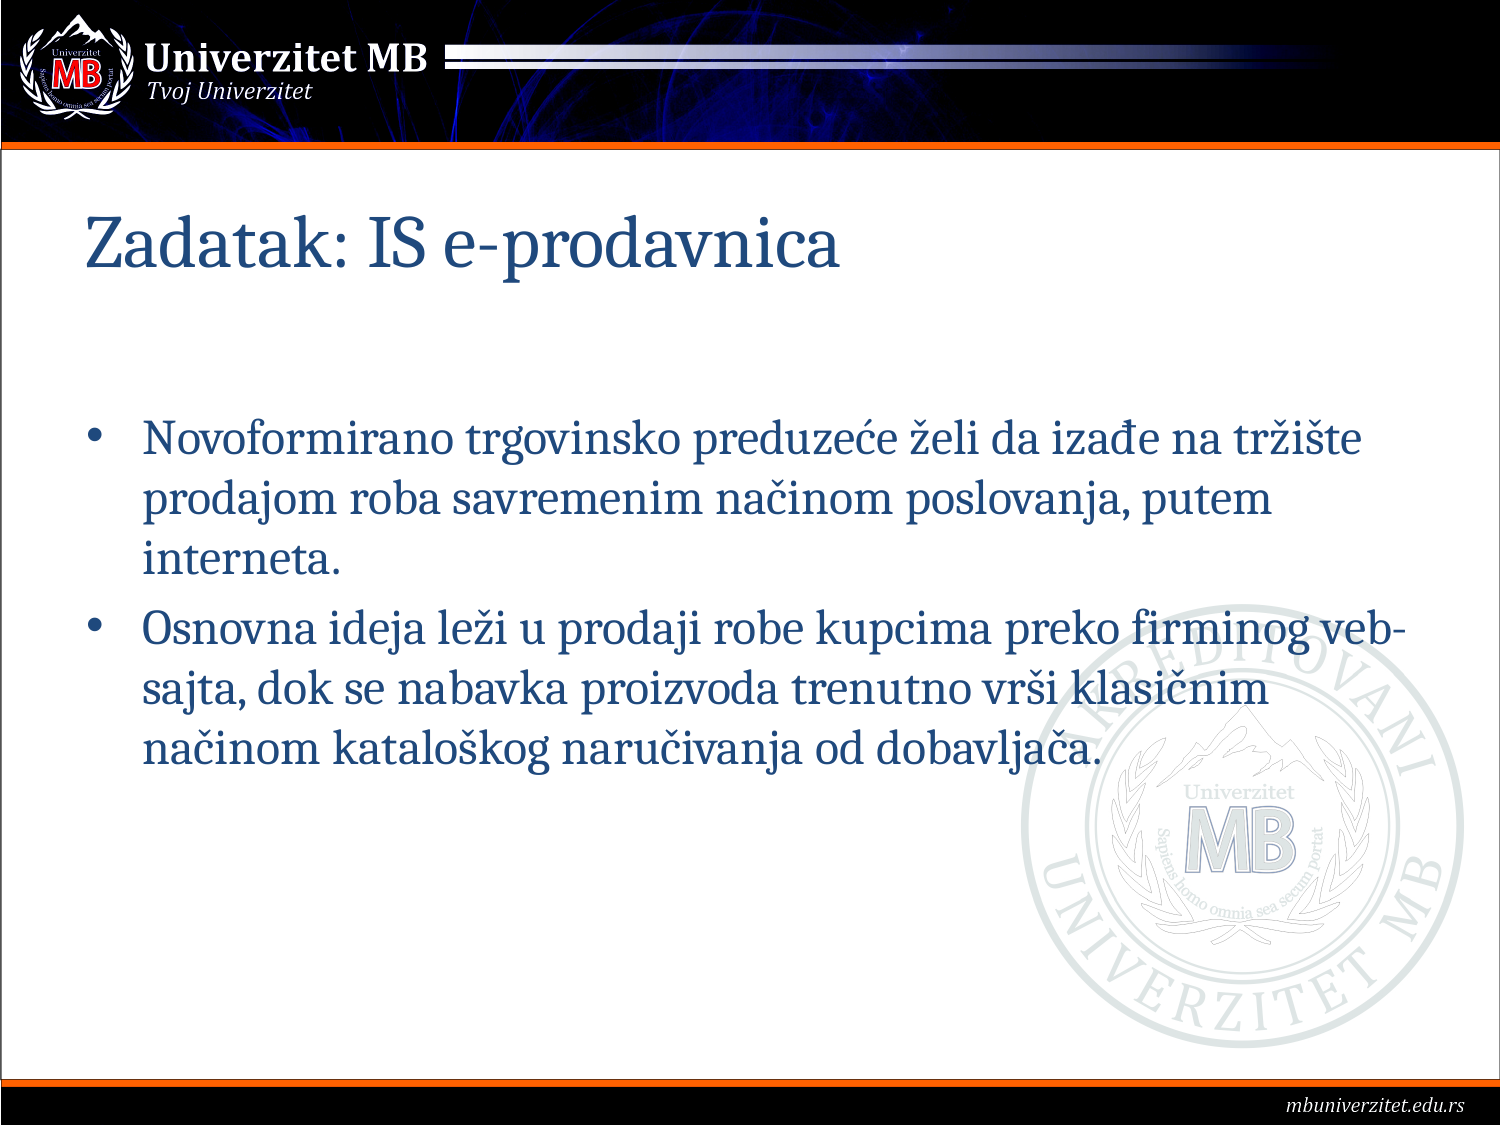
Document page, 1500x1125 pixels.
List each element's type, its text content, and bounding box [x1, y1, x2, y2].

title Zadatak: IS e-prodavnica [70, 160, 1087, 315]
subtitle Novoformirano trgovinsko preduzeće želi da izađe na tržište prodajom roba savremenim načinom poslovanja, putem interneta. Osnovna ideja leži u prodaji robe kupcima preko firminog veb-sajta, dok se nabavka proizvoda trenutno vrši klasičnim načinom kataloškog naručivanja od dobavljača. [71, 397, 1430, 1094]
picture [0, 0, 1500, 1125]
